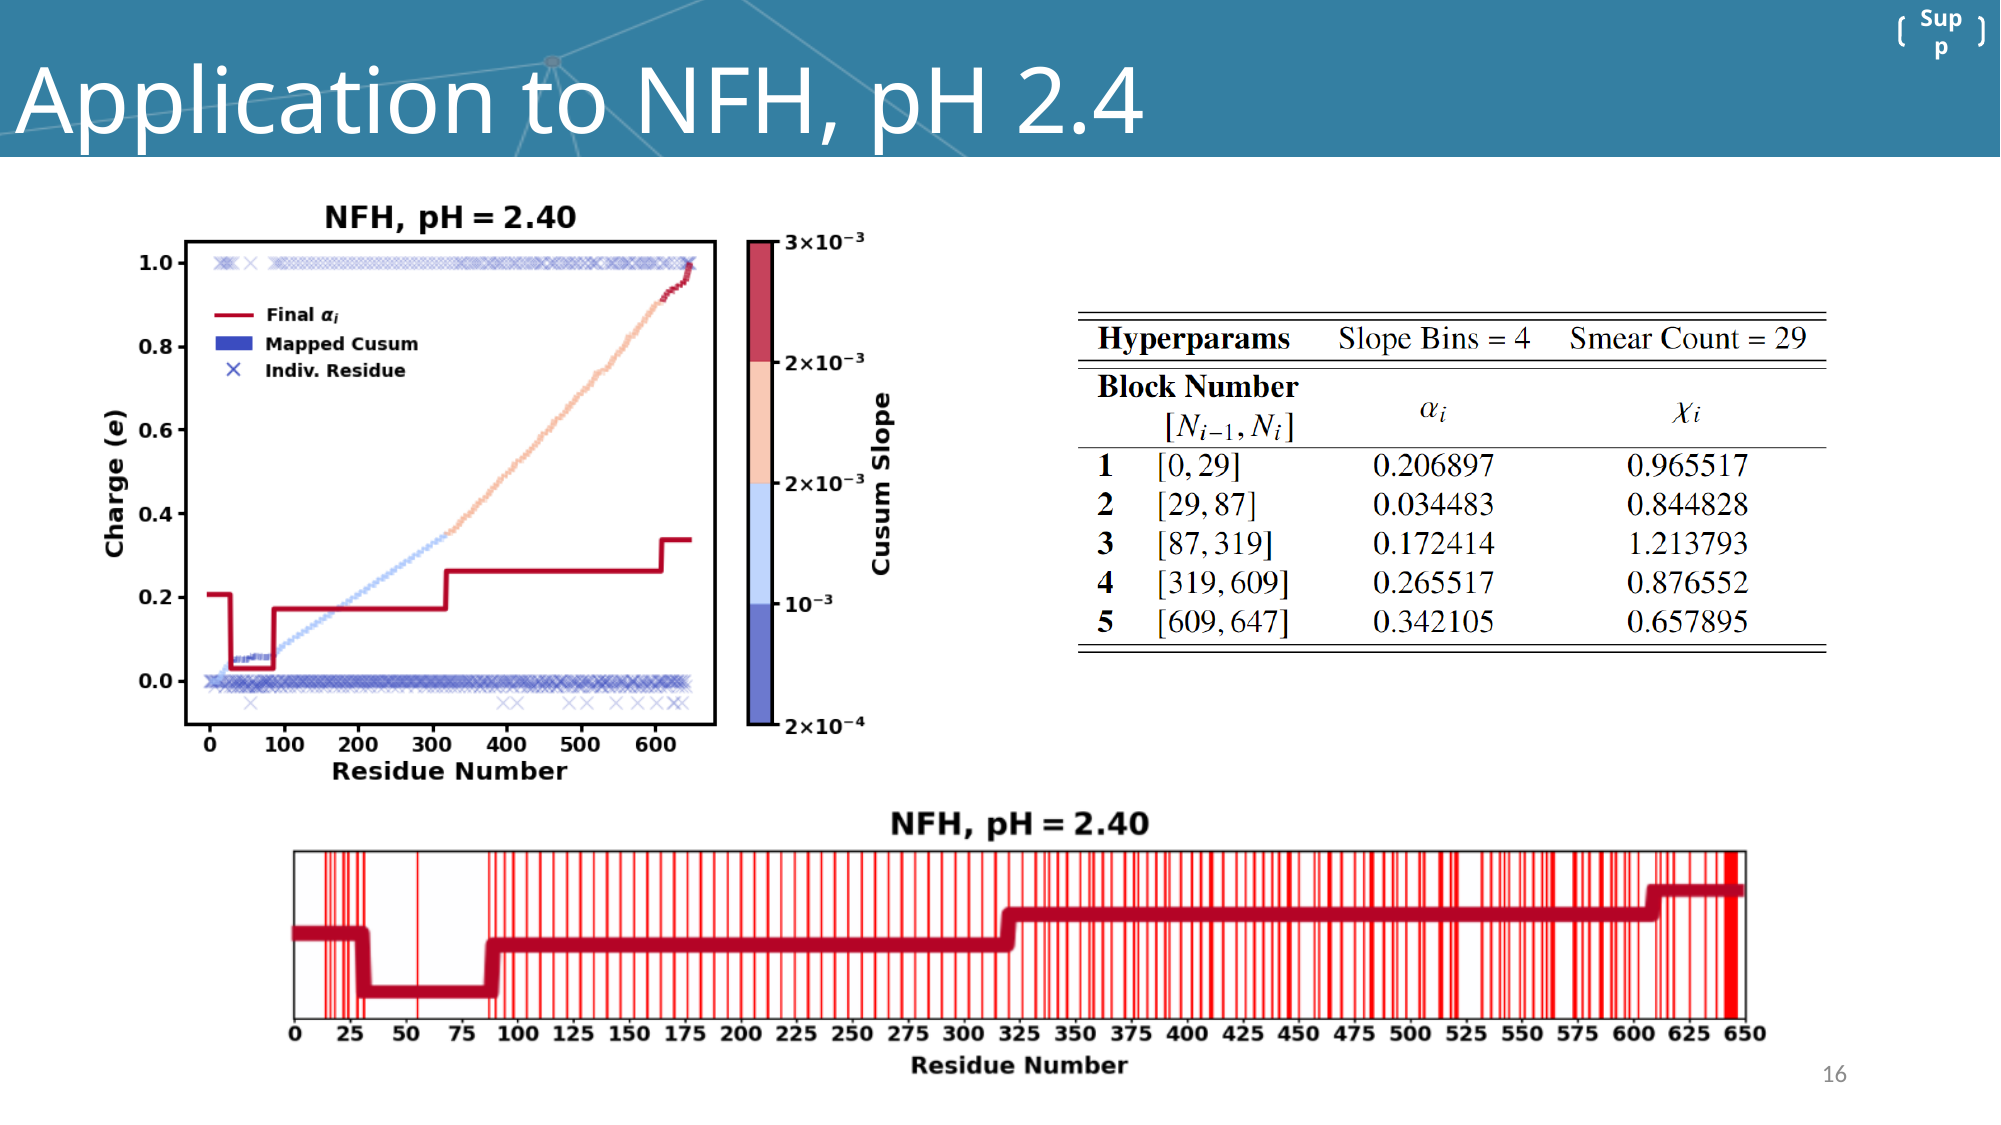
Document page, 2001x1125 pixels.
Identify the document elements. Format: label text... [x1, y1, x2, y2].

slide_number 16 [1412, 1042, 1863, 1103]
picture [94, 194, 1775, 1098]
picture [1058, 299, 1841, 665]
title Application to NFH, pH 2.4 [0, 22, 1725, 154]
